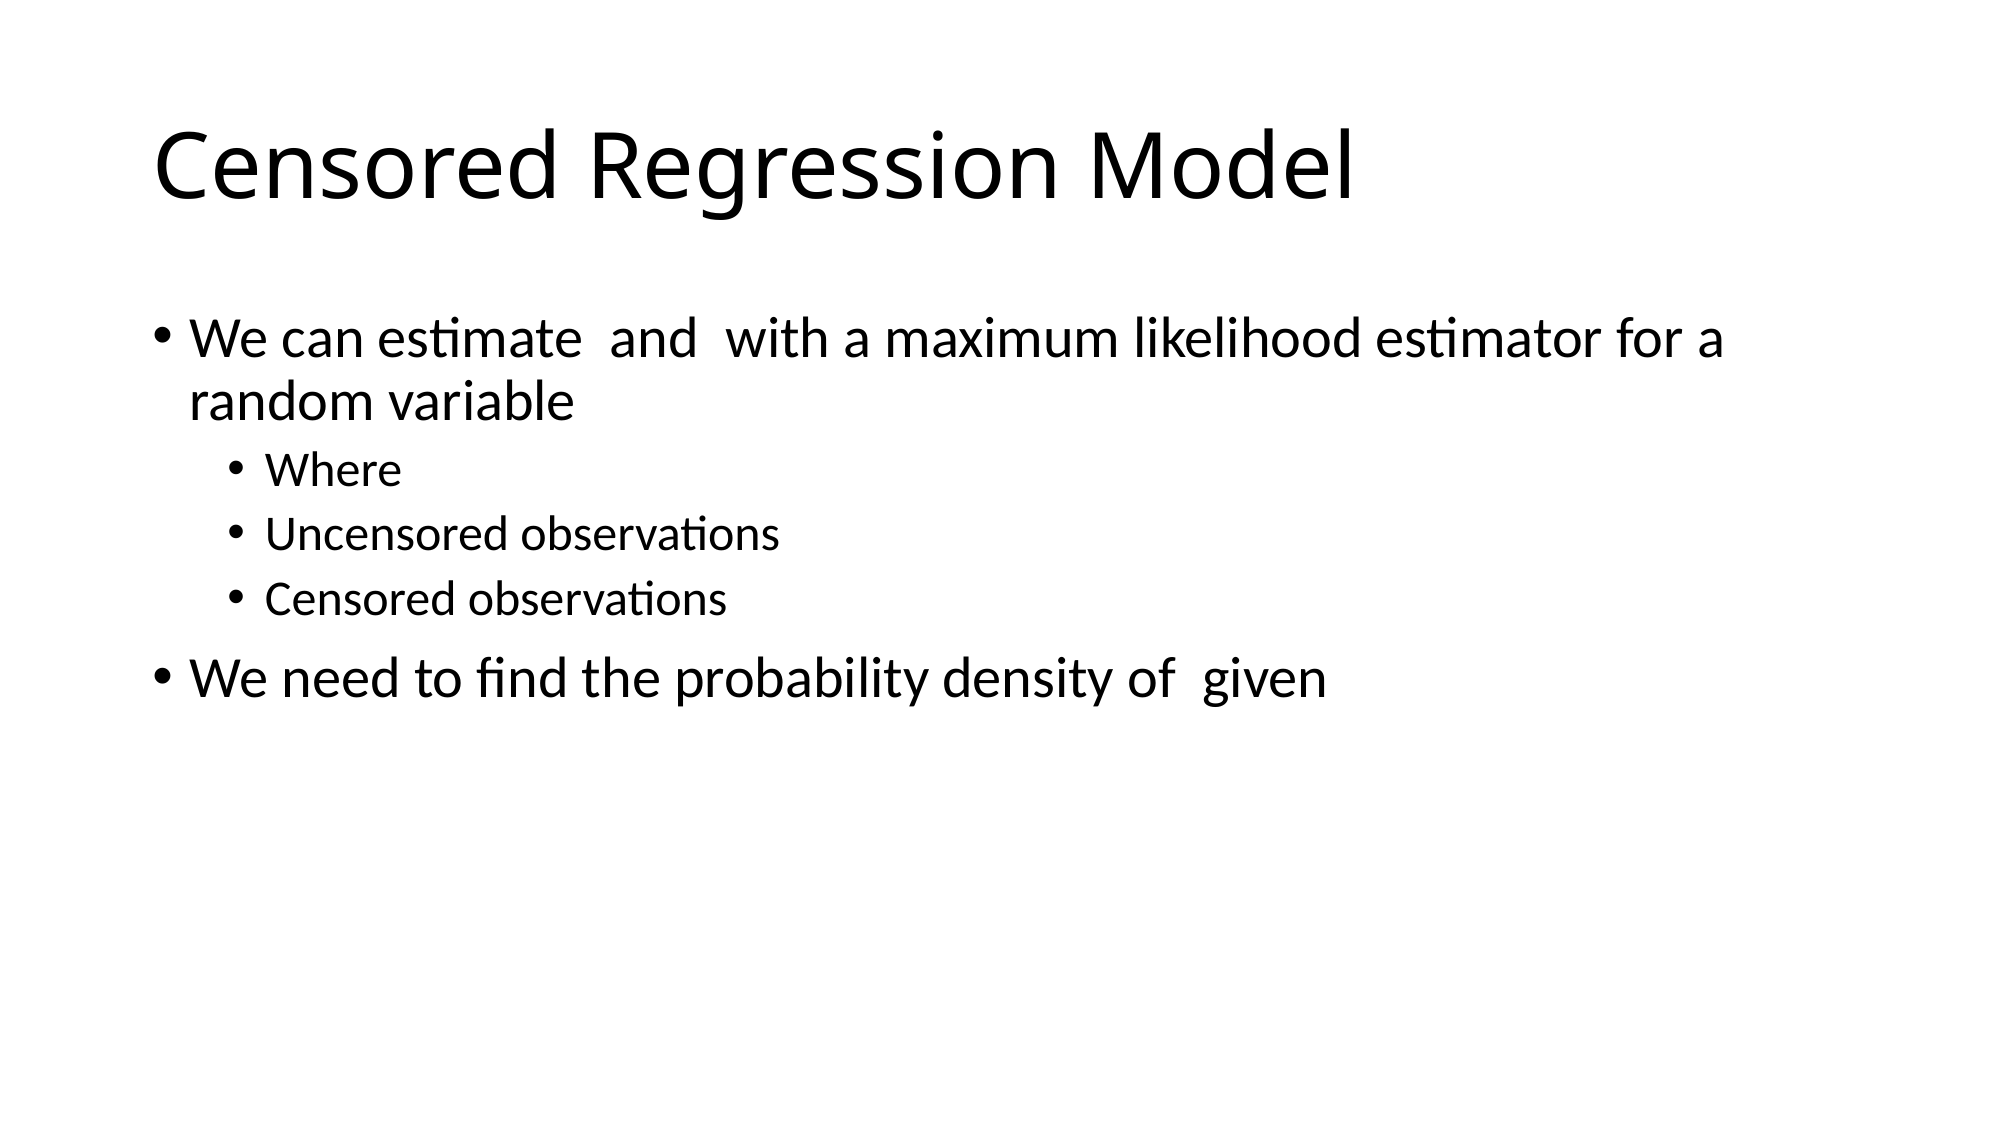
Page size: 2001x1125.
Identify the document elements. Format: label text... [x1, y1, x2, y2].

title Censored Regression Model [137, 59, 1863, 278]
